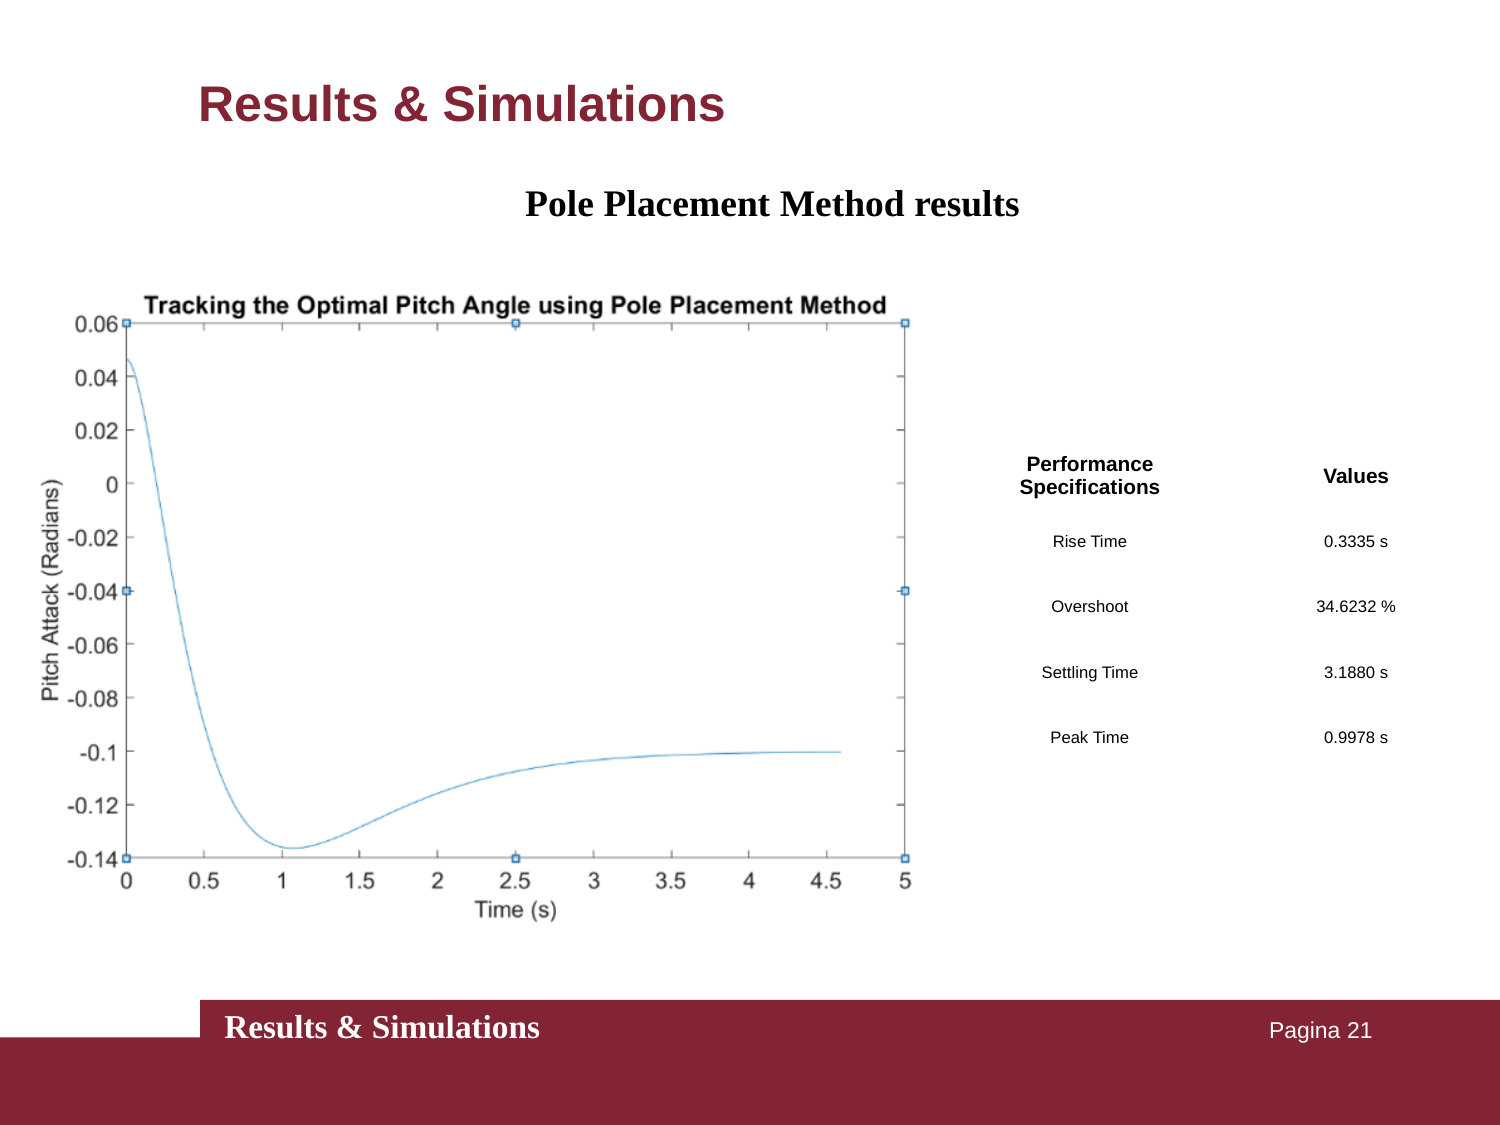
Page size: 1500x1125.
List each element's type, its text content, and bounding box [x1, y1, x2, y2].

slide_number Pagina 21 [1074, 1008, 1388, 1084]
table_cell Peak Time [963, 705, 1223, 770]
table_header Performance Specifications [963, 443, 1223, 509]
table_cell Settling Time [963, 639, 1223, 705]
table_cell 0.3335 s [1223, 509, 1489, 573]
table_header Values [1223, 443, 1489, 509]
table_cell Overshoot [963, 573, 1223, 639]
title Results & Simulations [183, 64, 1424, 160]
text_box Pole Placement Method results [314, 171, 1232, 277]
table_cell 3.1880 s [1223, 639, 1489, 705]
table_cell 34.6232 % [1223, 573, 1489, 639]
text_box Results & Simulations [209, 997, 685, 1073]
picture [18, 277, 957, 932]
table_cell 0.9978 s [1223, 705, 1489, 770]
table_cell Rise Time [963, 509, 1223, 573]
